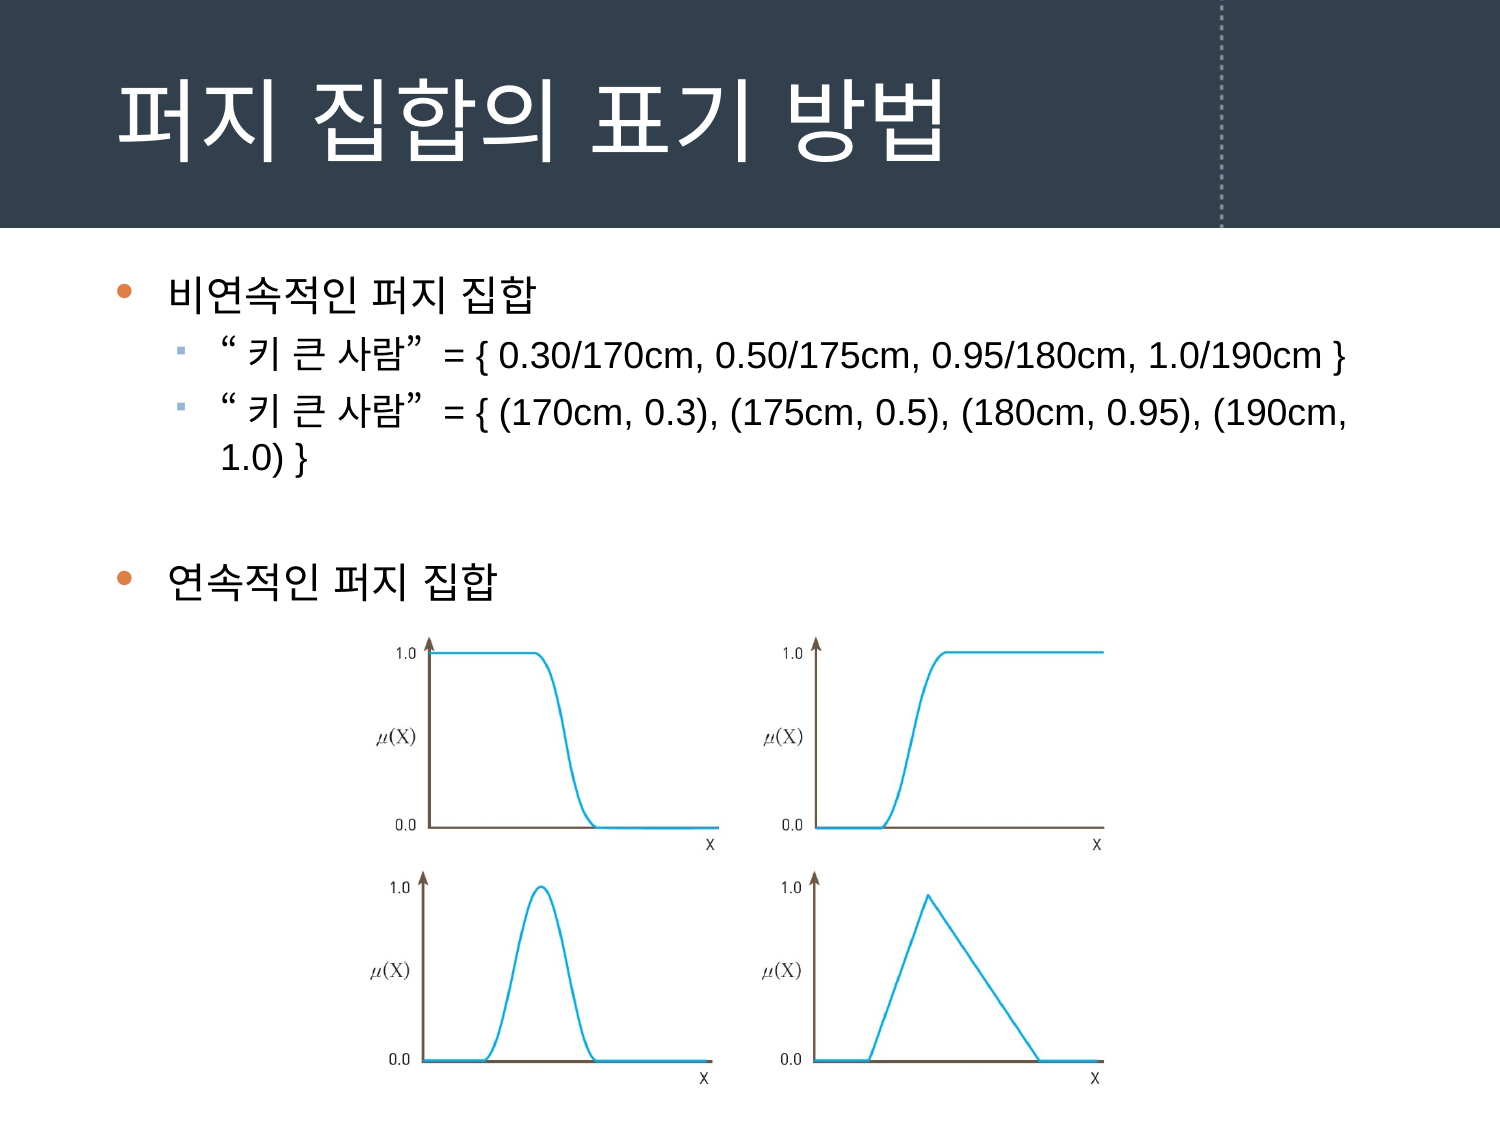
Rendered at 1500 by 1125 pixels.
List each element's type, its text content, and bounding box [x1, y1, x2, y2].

title 퍼지 집합의 표기 방법 [100, 37, 1438, 200]
list 비연속적인 퍼지 집합 “키 큰 사람” = { 0.30/170cm, 0.50/175cm, 0.95/180cm, 1.0/190cm } “키 큰 사람” = { (170cm, 0.3), (175cm, 0.5), (180cm, 0.95), (190cm, 1.0) } 연속적인 퍼지 집합 [100, 262, 1438, 1000]
picture [0, 0, 1500, 228]
picture [312, 630, 1105, 1087]
